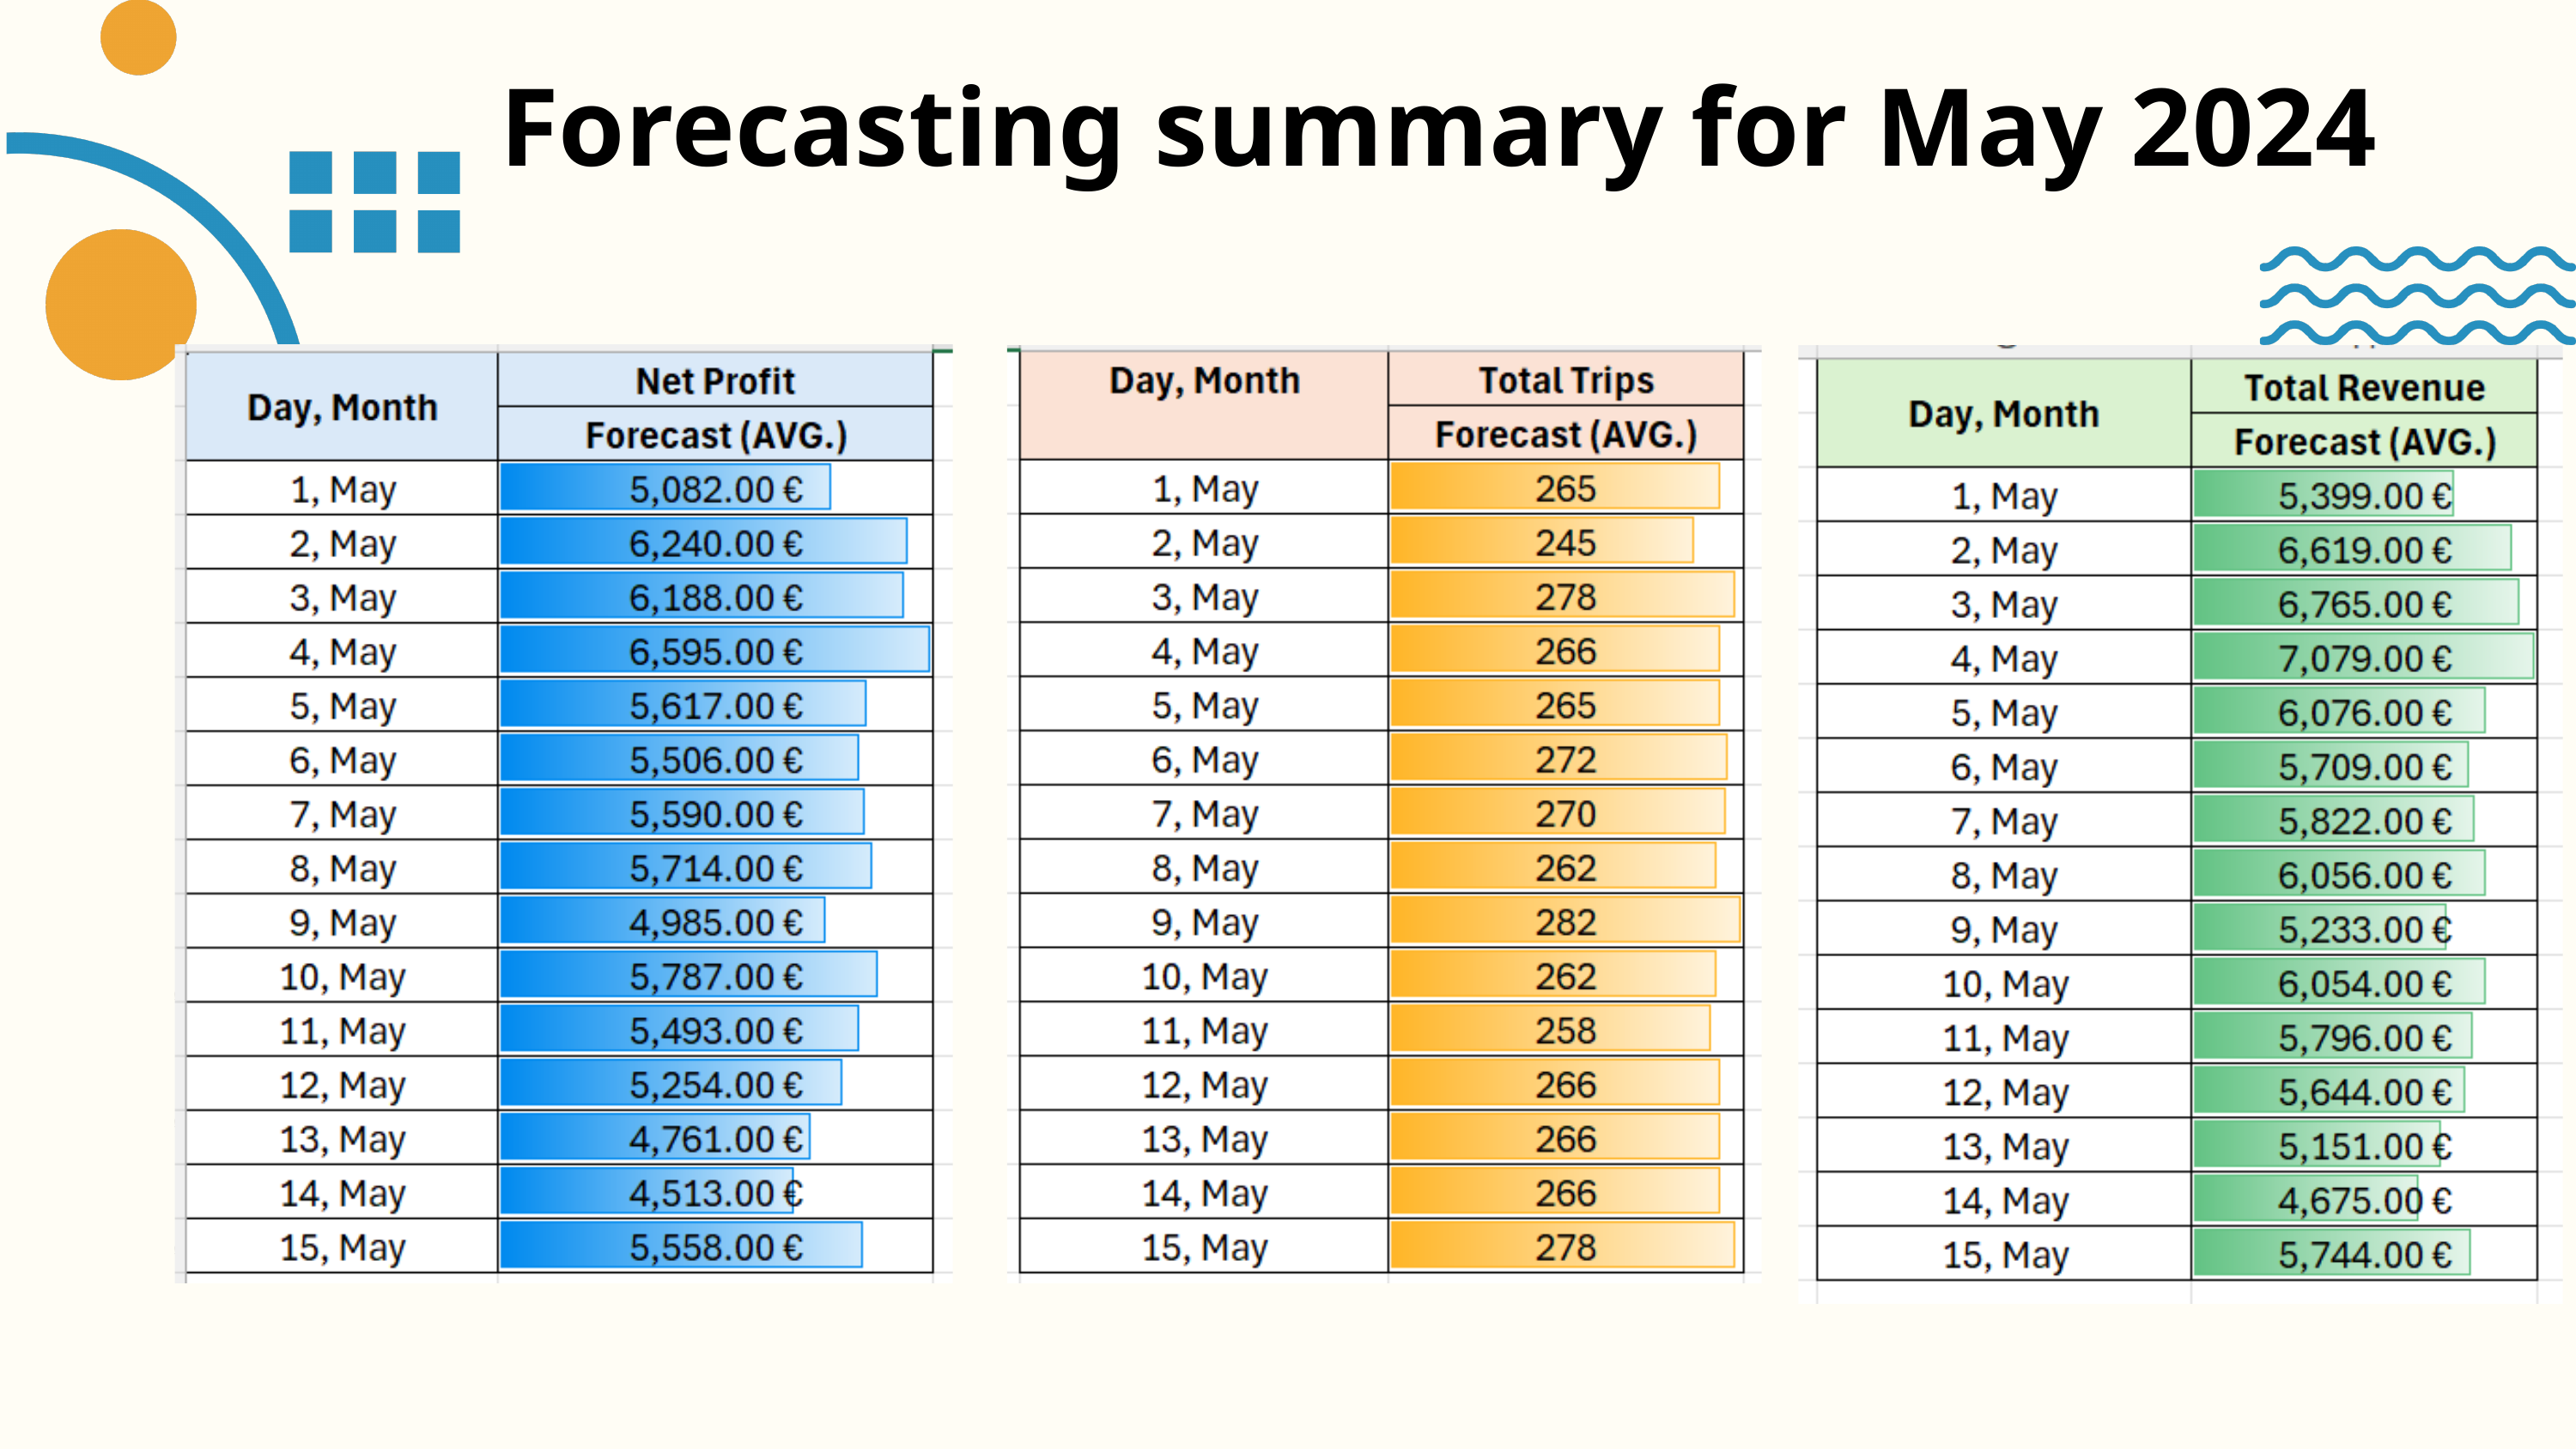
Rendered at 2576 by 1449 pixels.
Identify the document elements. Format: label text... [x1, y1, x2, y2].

text_box [2259, 246, 2576, 345]
text_box [1006, 345, 1762, 1283]
text_box Forecasting summary for May 2024 [492, 37, 2386, 188]
text_box [1798, 345, 2563, 1304]
text_box [174, 344, 953, 1283]
text_box [6, 0, 460, 420]
